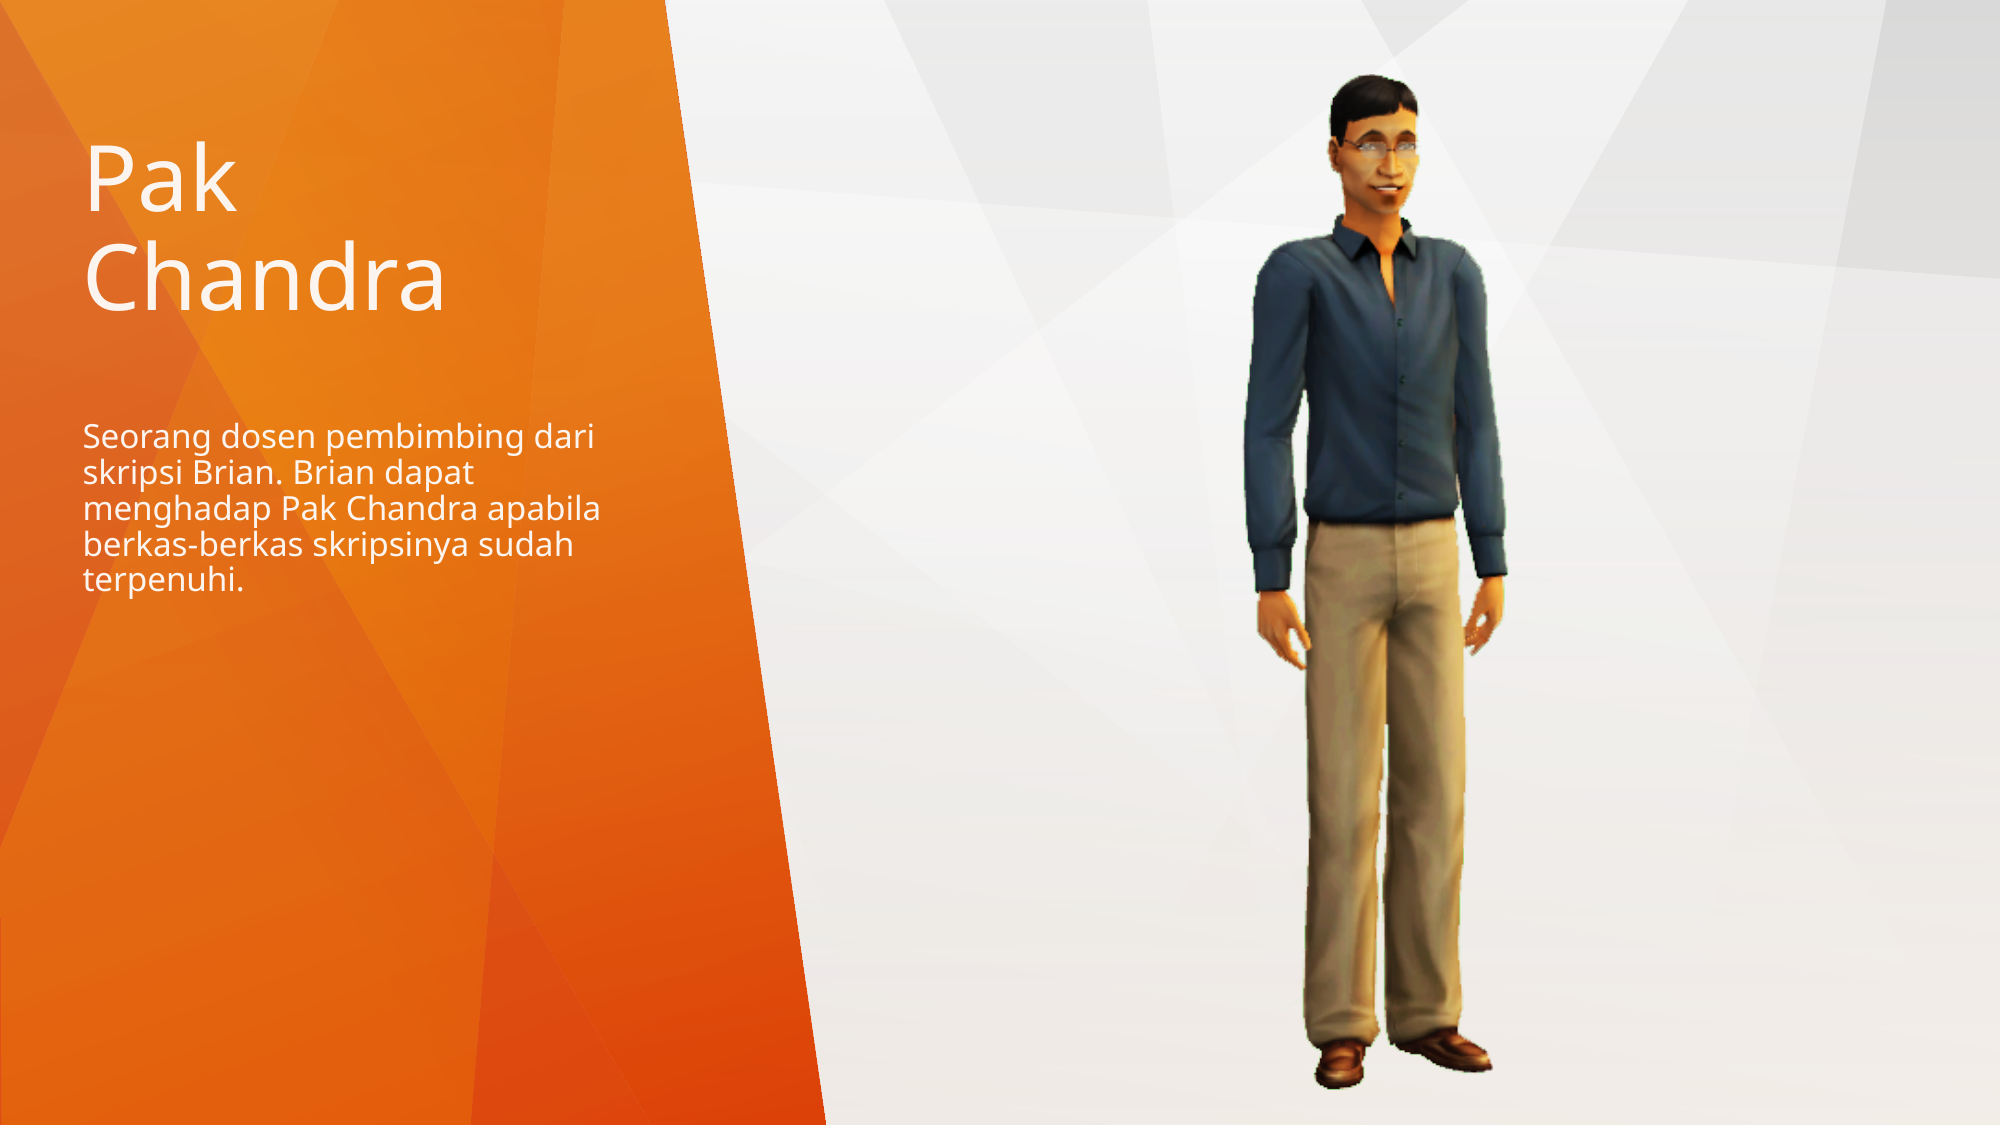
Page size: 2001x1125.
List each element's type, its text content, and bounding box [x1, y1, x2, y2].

list Seorang dosen pembimbing dari skripsi Brian. Brian dapat menghadap Pak Chandra apabila berkas-berkas skripsinya sudah terpenuhi. [67, 412, 675, 1013]
title Pak Chandra [67, 75, 639, 338]
picture [1237, 74, 1523, 1099]
